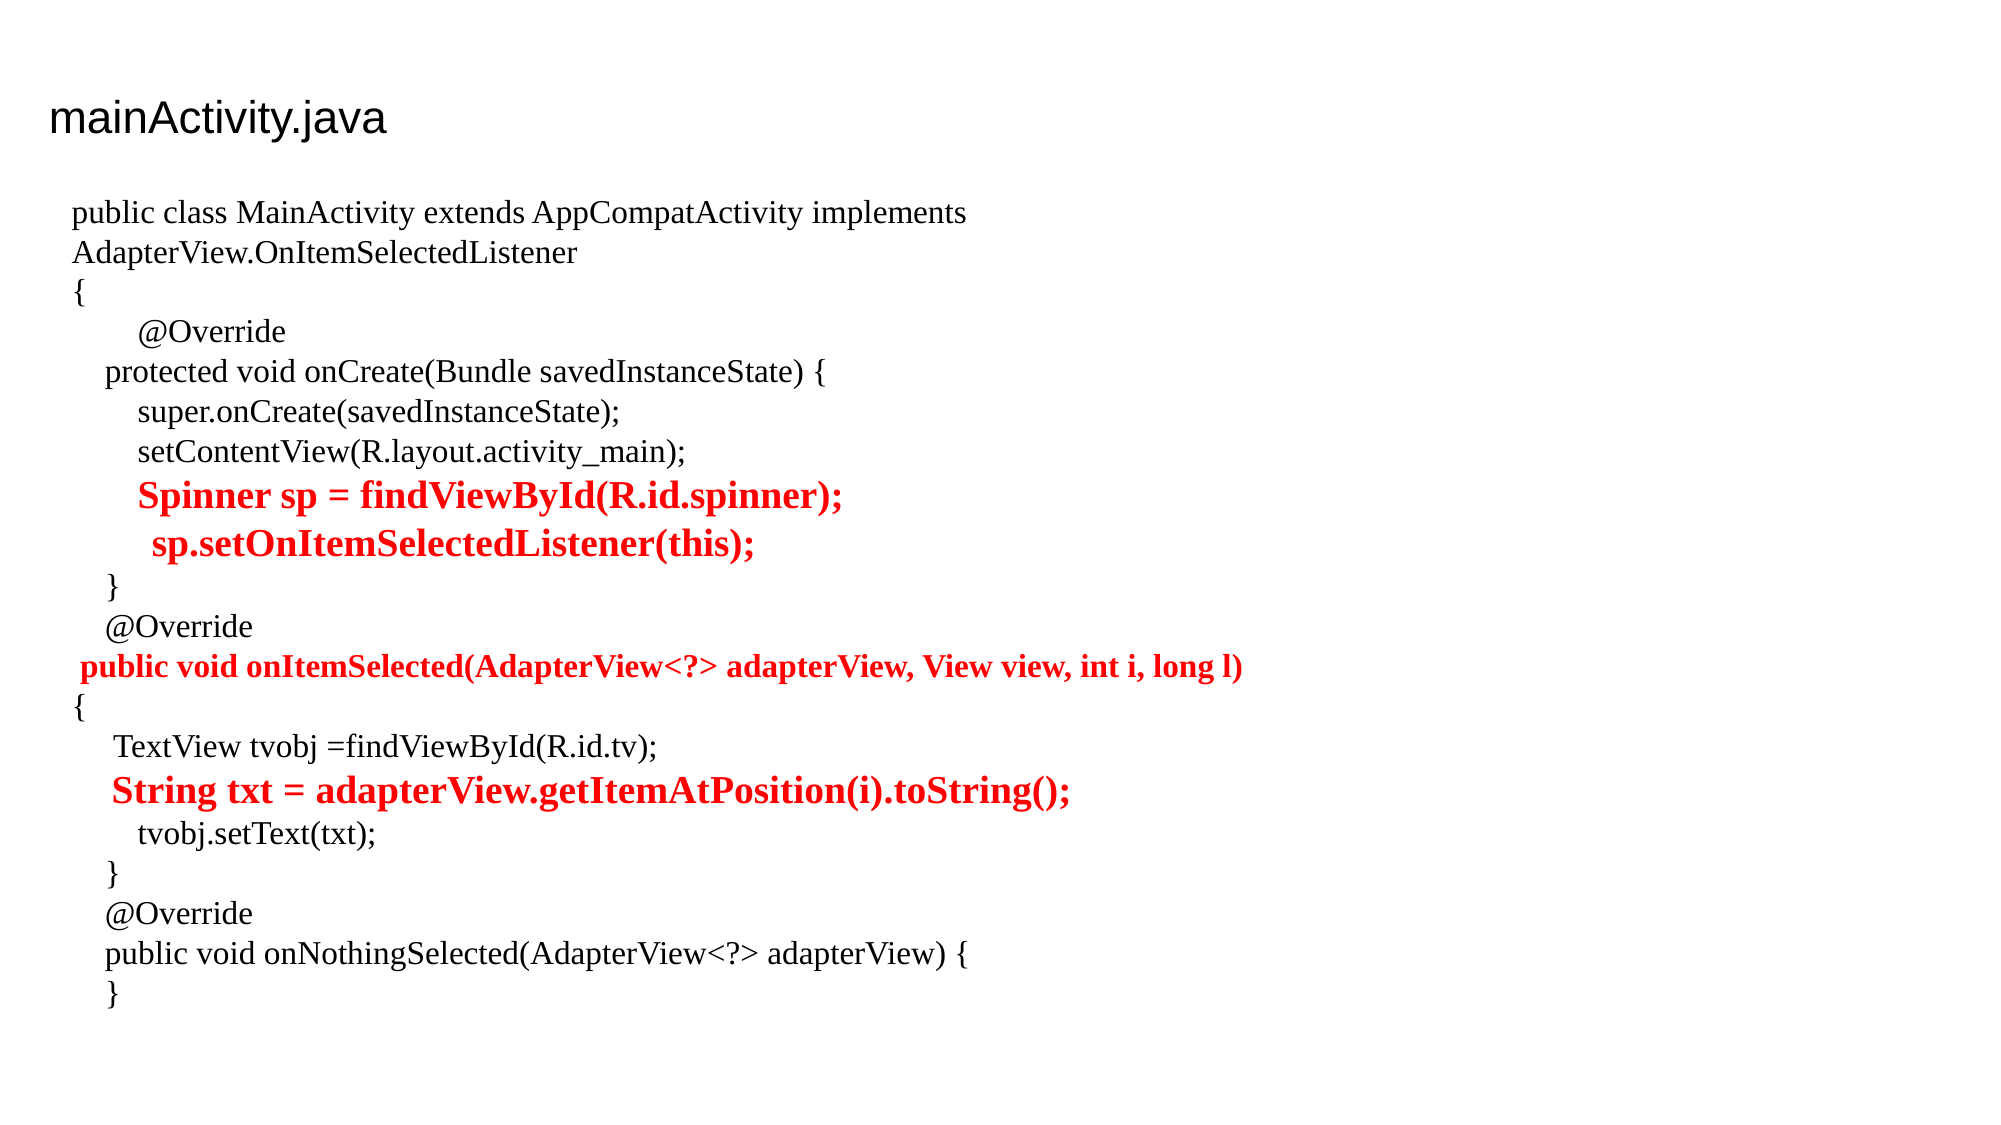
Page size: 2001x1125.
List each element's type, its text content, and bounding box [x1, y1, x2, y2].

text_box public class MainActivity extends AppCompatActivity implements AdapterView.OnItemSelectedListener { @Override protected void onCreate(Bundle savedInstanceState) { super.onCreate(savedInstanceState); setContentView(R.layout.activity_main); Spinner sp = findViewById(R.id.spinner); sp.setOnItemSelectedListener(this); } @Override public void onItemSelected(AdapterView<?> adapterView, View view, int i, long l) { TextView tvobj =findViewById(R.id.tv); String txt = adapterView.getItemAtPosition(i).toString(); tvobj.setText(txt); } @Override public void onNothingSelected(AdapterView<?> adapterView) { } [56, 182, 1266, 1064]
text_box mainActivity.java [34, 79, 466, 150]
